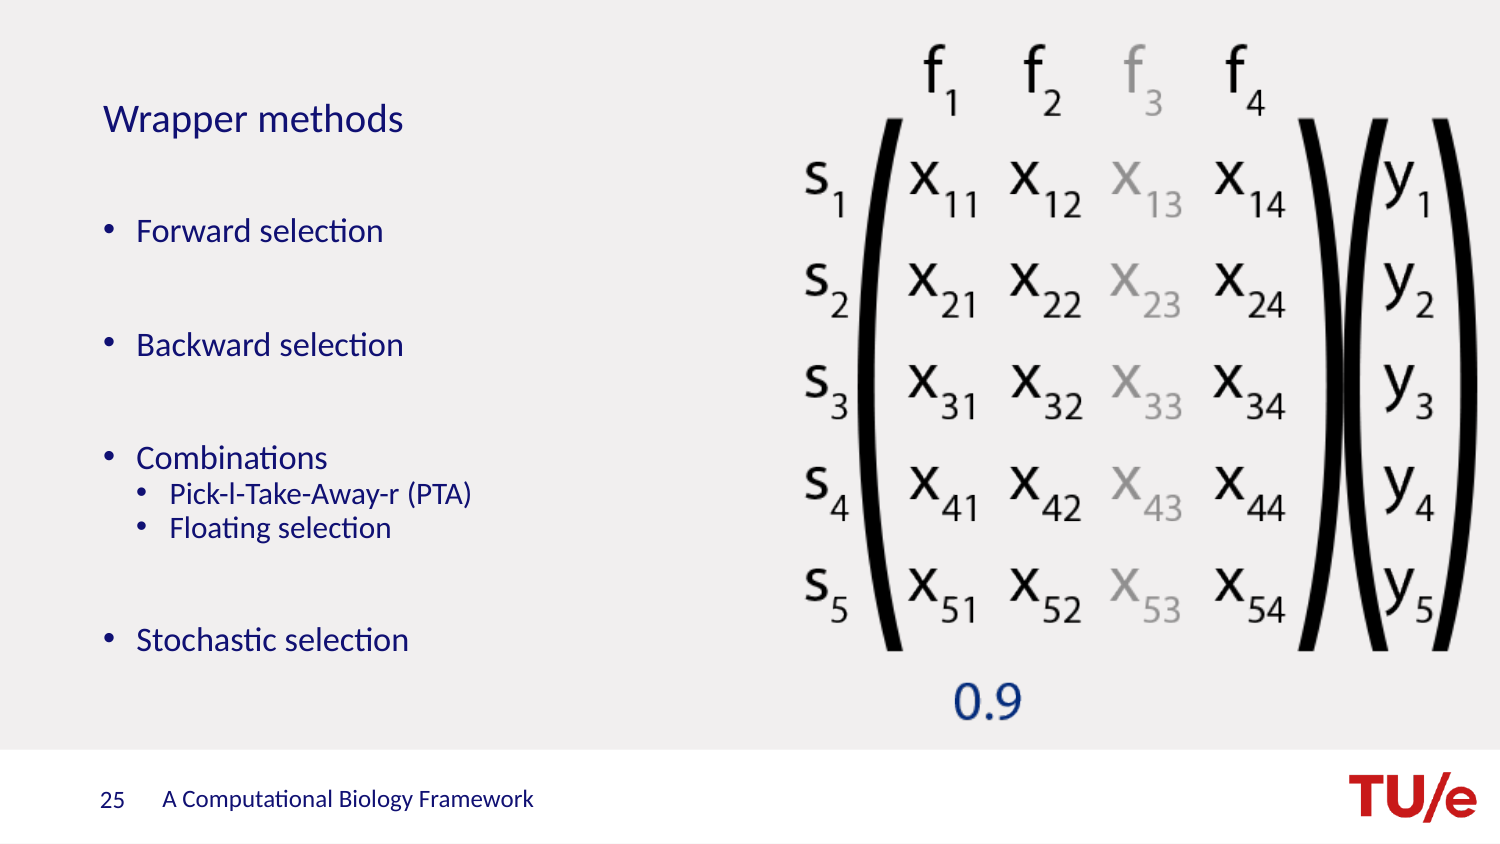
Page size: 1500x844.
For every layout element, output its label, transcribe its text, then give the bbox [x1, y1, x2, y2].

slide_number 25 [100, 783, 199, 841]
picture [750, 0, 1500, 750]
footer A Computational Biology Framework [162, 782, 1267, 841]
picture [1336, 759, 1489, 835]
list Wrapper methods Forward selection Backward selection Combinations Pick-l-Take-Away-r (PTA) Floating selection Stochastic selection [103, 102, 694, 750]
